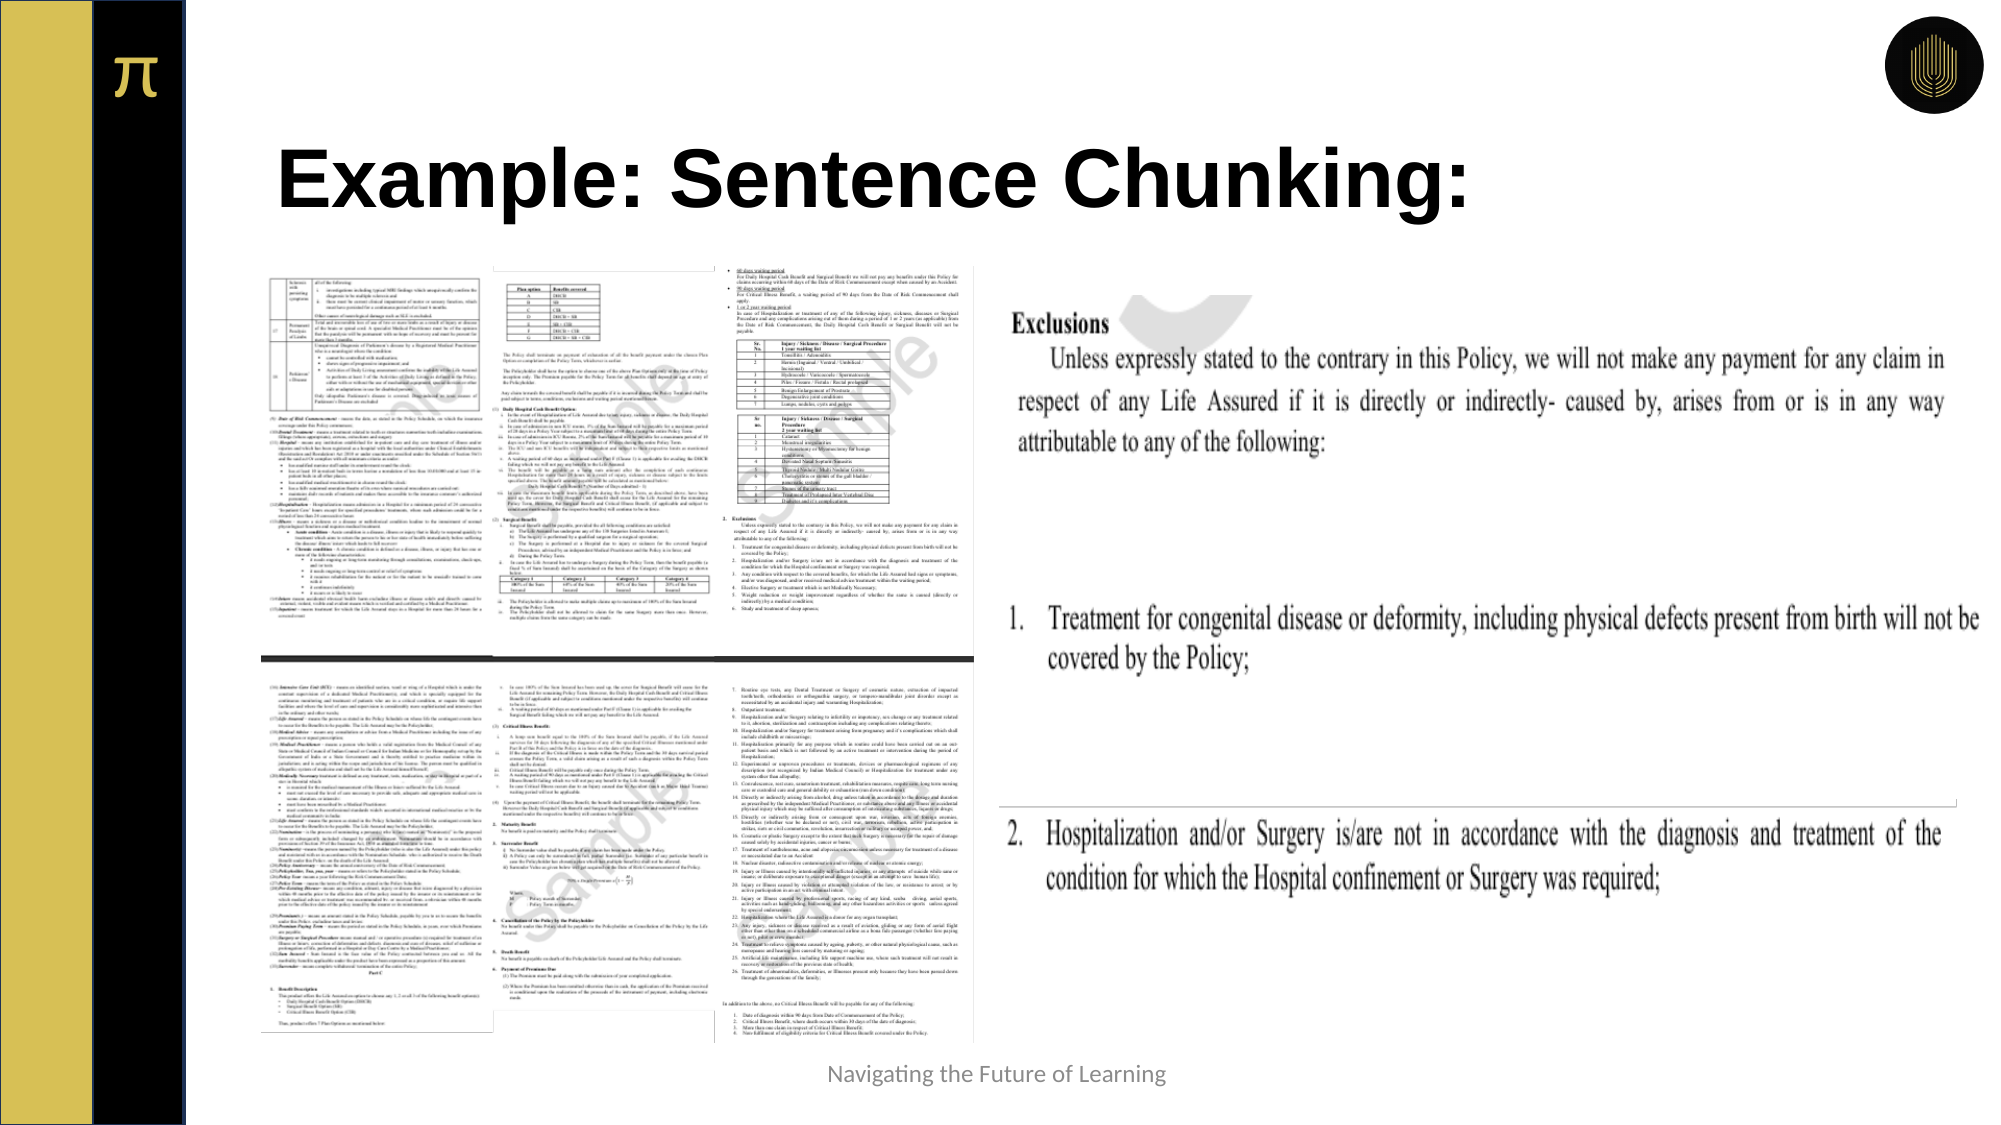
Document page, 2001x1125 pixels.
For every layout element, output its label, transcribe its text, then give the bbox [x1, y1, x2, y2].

text_box [0, 0, 92, 1125]
footer Navigating the Future of Learning [662, 1042, 1338, 1103]
picture [999, 295, 1959, 469]
picture [999, 799, 1959, 914]
text_box Example: Sentence Chunking: [261, 29, 1867, 233]
picture [1837, 0, 2000, 164]
text_box [92, 0, 184, 1125]
picture [999, 590, 1995, 685]
picture [261, 266, 975, 1043]
text_box π [98, 7, 172, 122]
